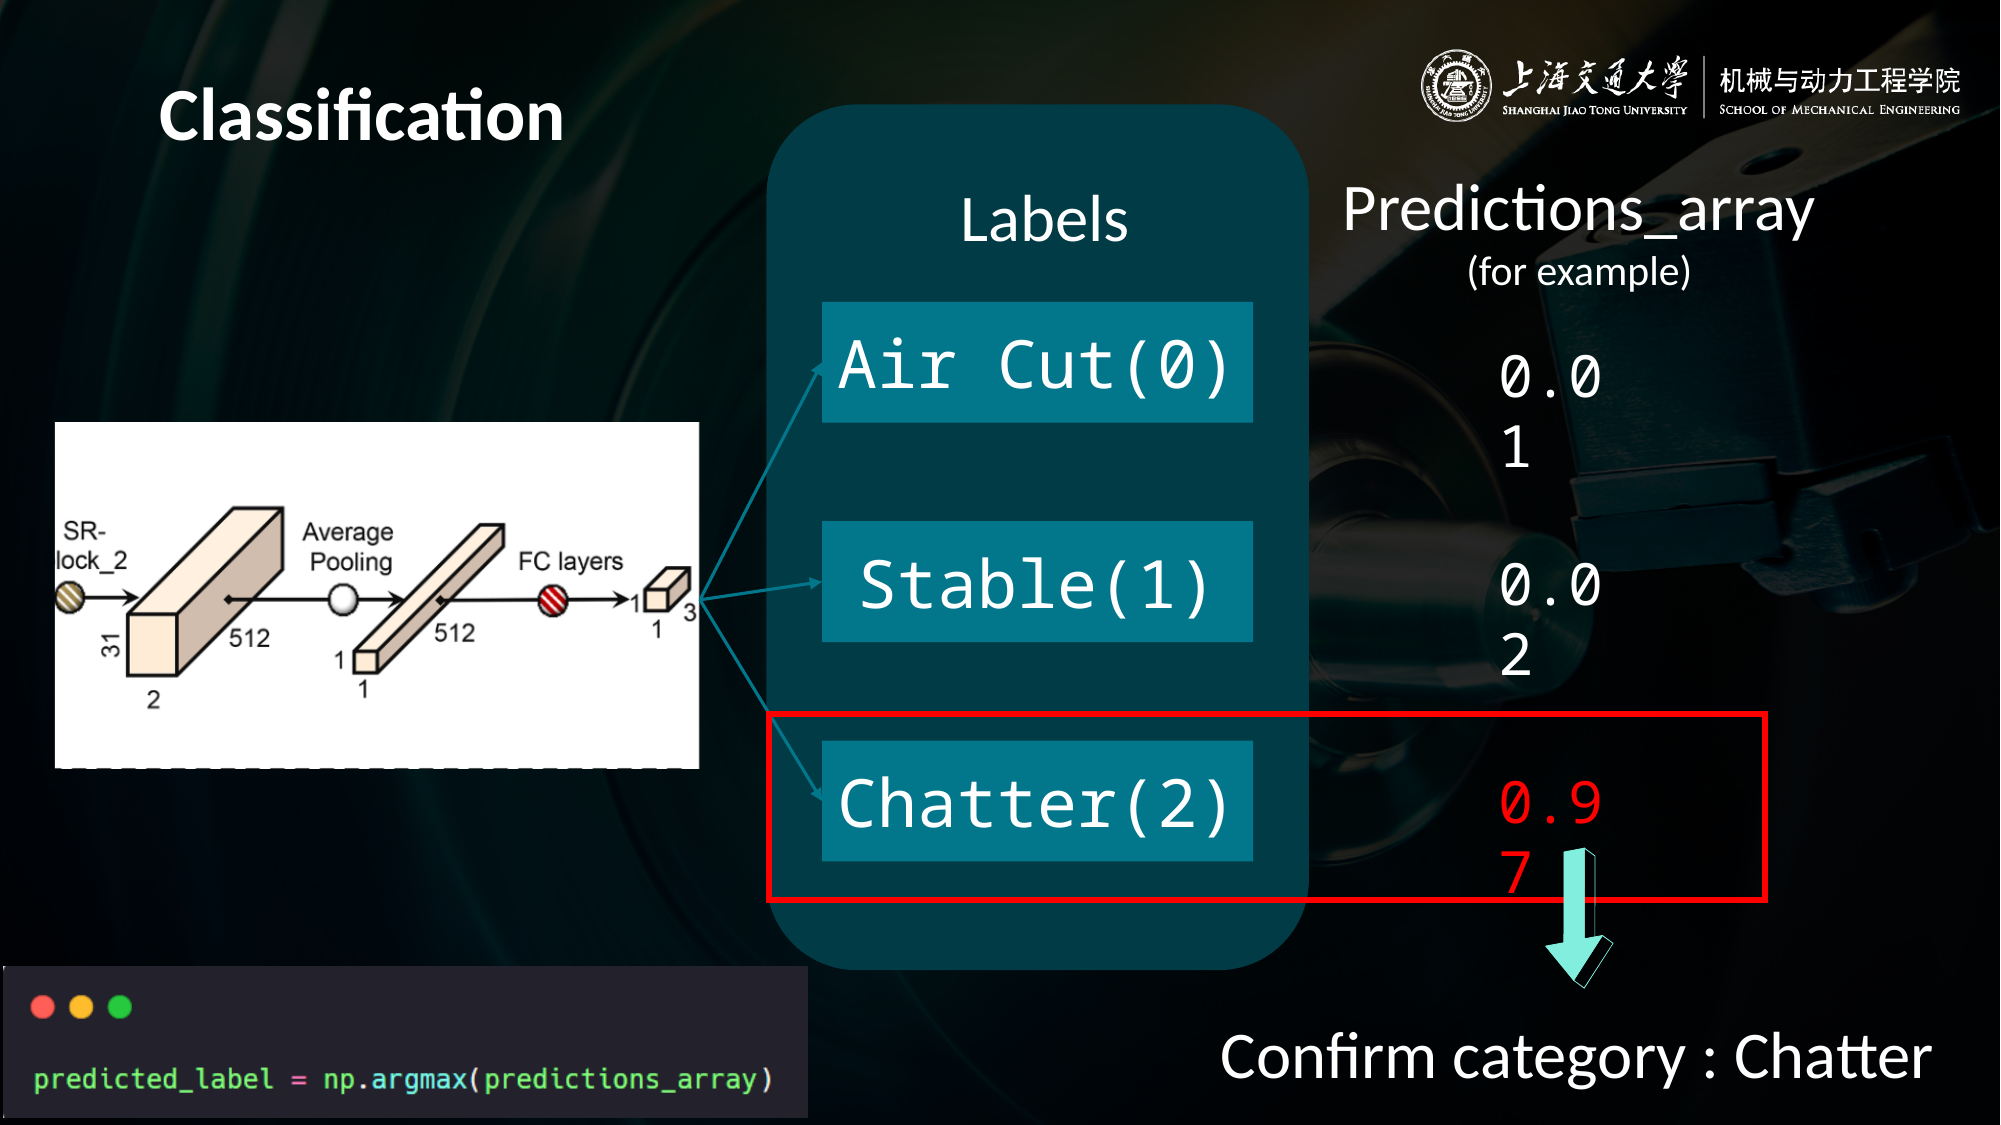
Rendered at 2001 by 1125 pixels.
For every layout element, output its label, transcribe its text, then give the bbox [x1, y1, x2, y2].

text_box Predictions_array (for example) [1316, 156, 1842, 302]
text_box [699, 599, 823, 802]
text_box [1545, 847, 1614, 989]
picture [1421, 49, 1960, 122]
text_box [765, 802, 1308, 972]
text_box Classification [145, 57, 610, 255]
picture [54, 422, 699, 777]
text_box [768, 713, 1766, 901]
picture [3, 966, 808, 1118]
text_box [765, 103, 1310, 713]
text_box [699, 581, 823, 599]
text_box Labels [945, 167, 1157, 263]
text_box Air Cut(0) [821, 301, 1254, 424]
text_box Confirm category : Chatter [1206, 1004, 1981, 1099]
text_box 0.97 [1614, 901, 1646, 913]
text_box Stable(1) [823, 520, 1254, 643]
text_box 0.01 [1484, 332, 1646, 487]
text_box 0.02 [1484, 539, 1646, 695]
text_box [699, 362, 823, 581]
text_box 0.97 [1484, 901, 1545, 913]
